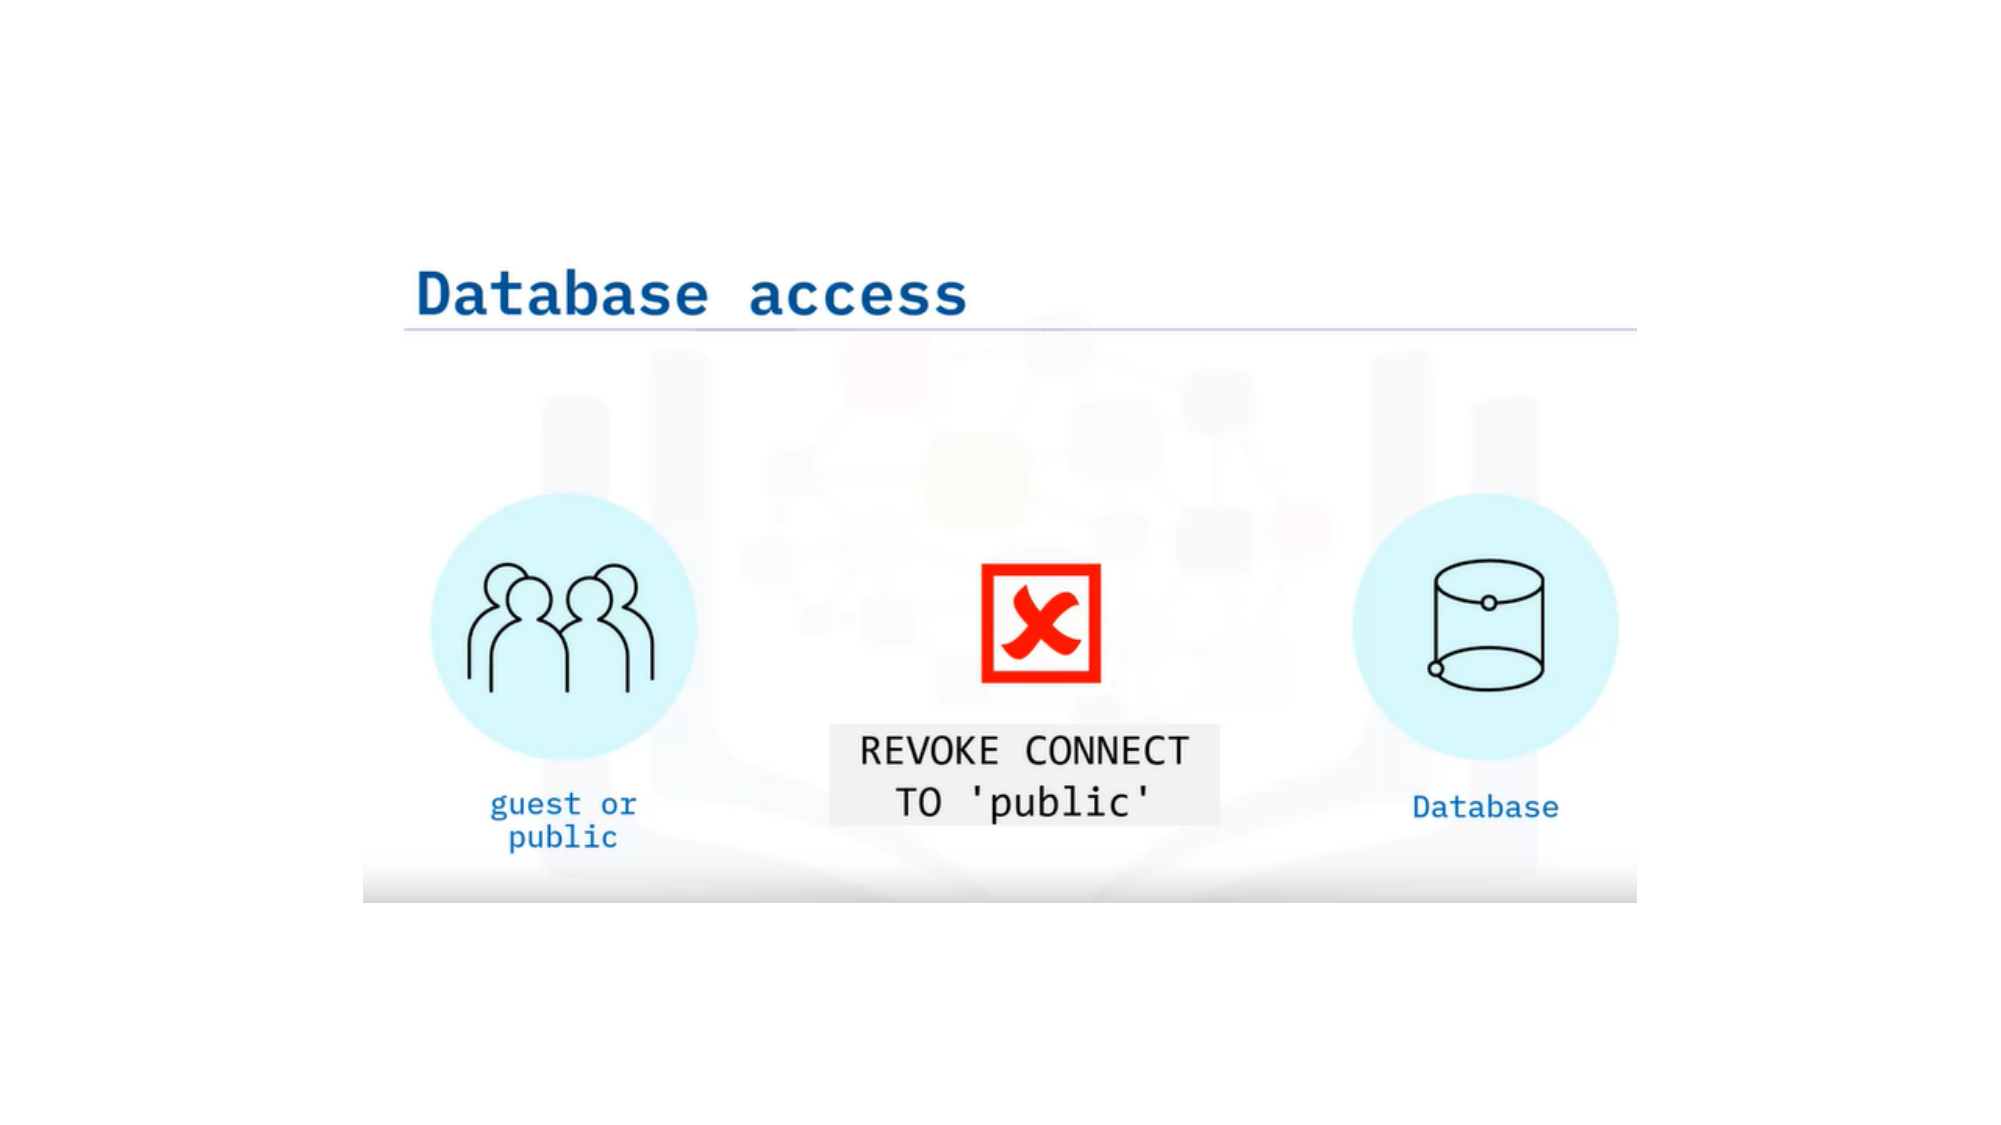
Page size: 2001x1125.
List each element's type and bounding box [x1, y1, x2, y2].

picture [363, 222, 1637, 903]
